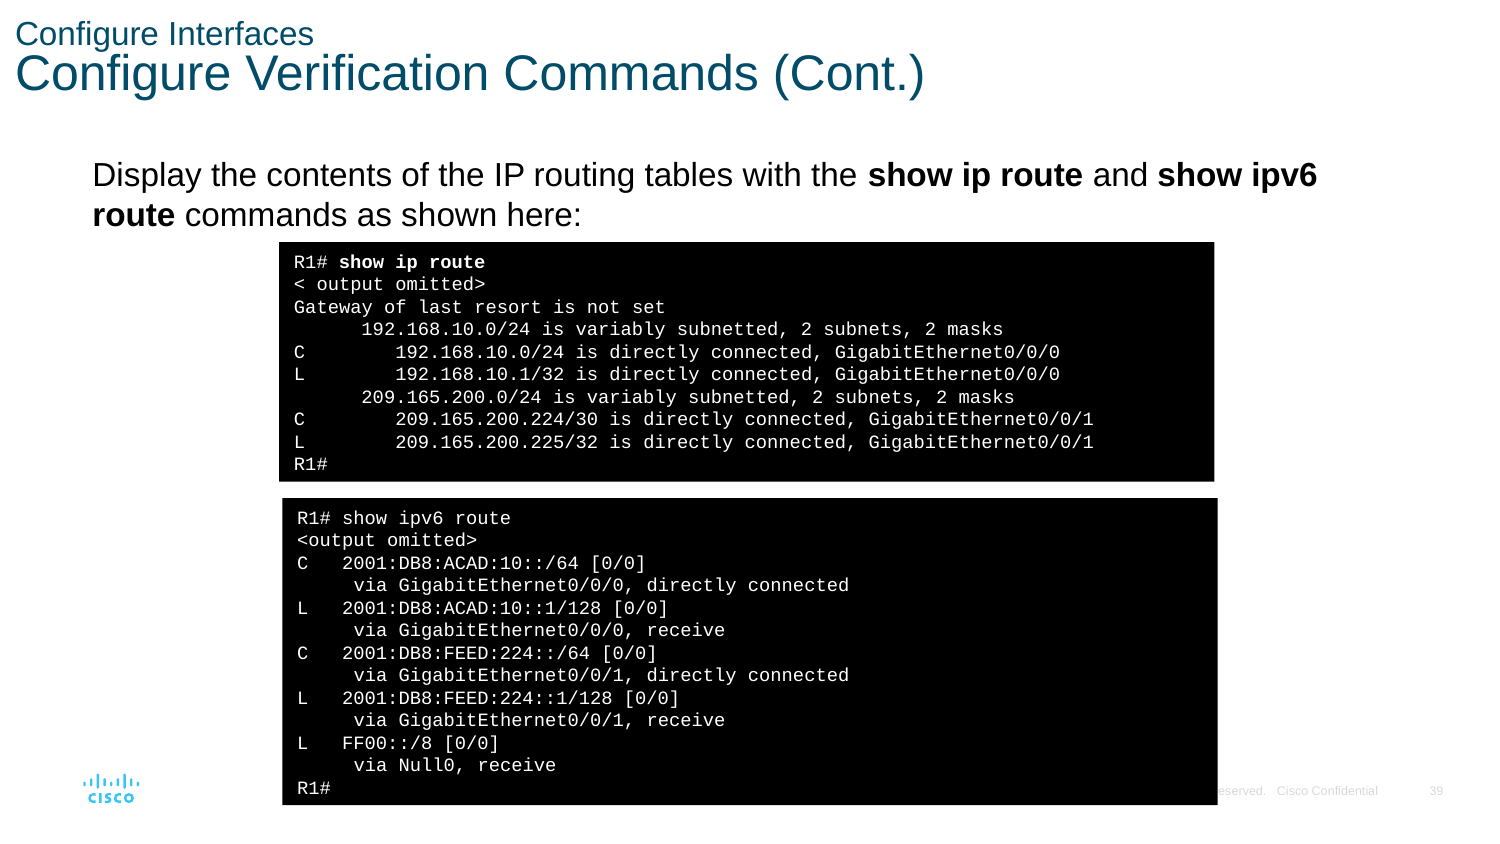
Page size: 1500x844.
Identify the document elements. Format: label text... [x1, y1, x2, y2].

text_box R1# show ip route < output omitted> Gateway of last resort is not set 192.168.10.0/24 is variably subnetted, 2 subnets, 2 masks C 192.168.10.0/24 is directly connected, GigabitEthernet0/0/0 L 192.168.10.1/32 is directly connected, GigabitEthernet0/0/0 209.165.200.0/24 is variably subnetted, 2 subnets, 2 masks C 209.165.200.224/30 is directly connected, GigabitEthernet0/0/1 L 209.165.200.225/32 is directly connected, GigabitEthernet0/0/1 R1# [279, 242, 1215, 482]
title Configure Interfaces Configure Verification Commands (Cont.) [0, 0, 1369, 121]
text_box R1# show ipv6 route <output omitted> C 2001:DB8:ACAD:10::/64 [0/0] via GigabitEthernet0/0/0, directly connected L 2001:DB8:ACAD:10::1/128 [0/0] via GigabitEthernet0/0/0, receive C 2001:DB8:FEED:224::/64 [0/0] via GigabitEthernet0/0/1, directly connected L 2001:DB8:FEED:224::1/128 [0/0] via GigabitEthernet0/0/1, receive L FF00::/8 [0/0] via Null0, receive R1# [282, 498, 1218, 806]
text_box Display the contents of the IP routing tables with the show ip route and show ipv6 route commands as shown here: [77, 146, 1406, 241]
